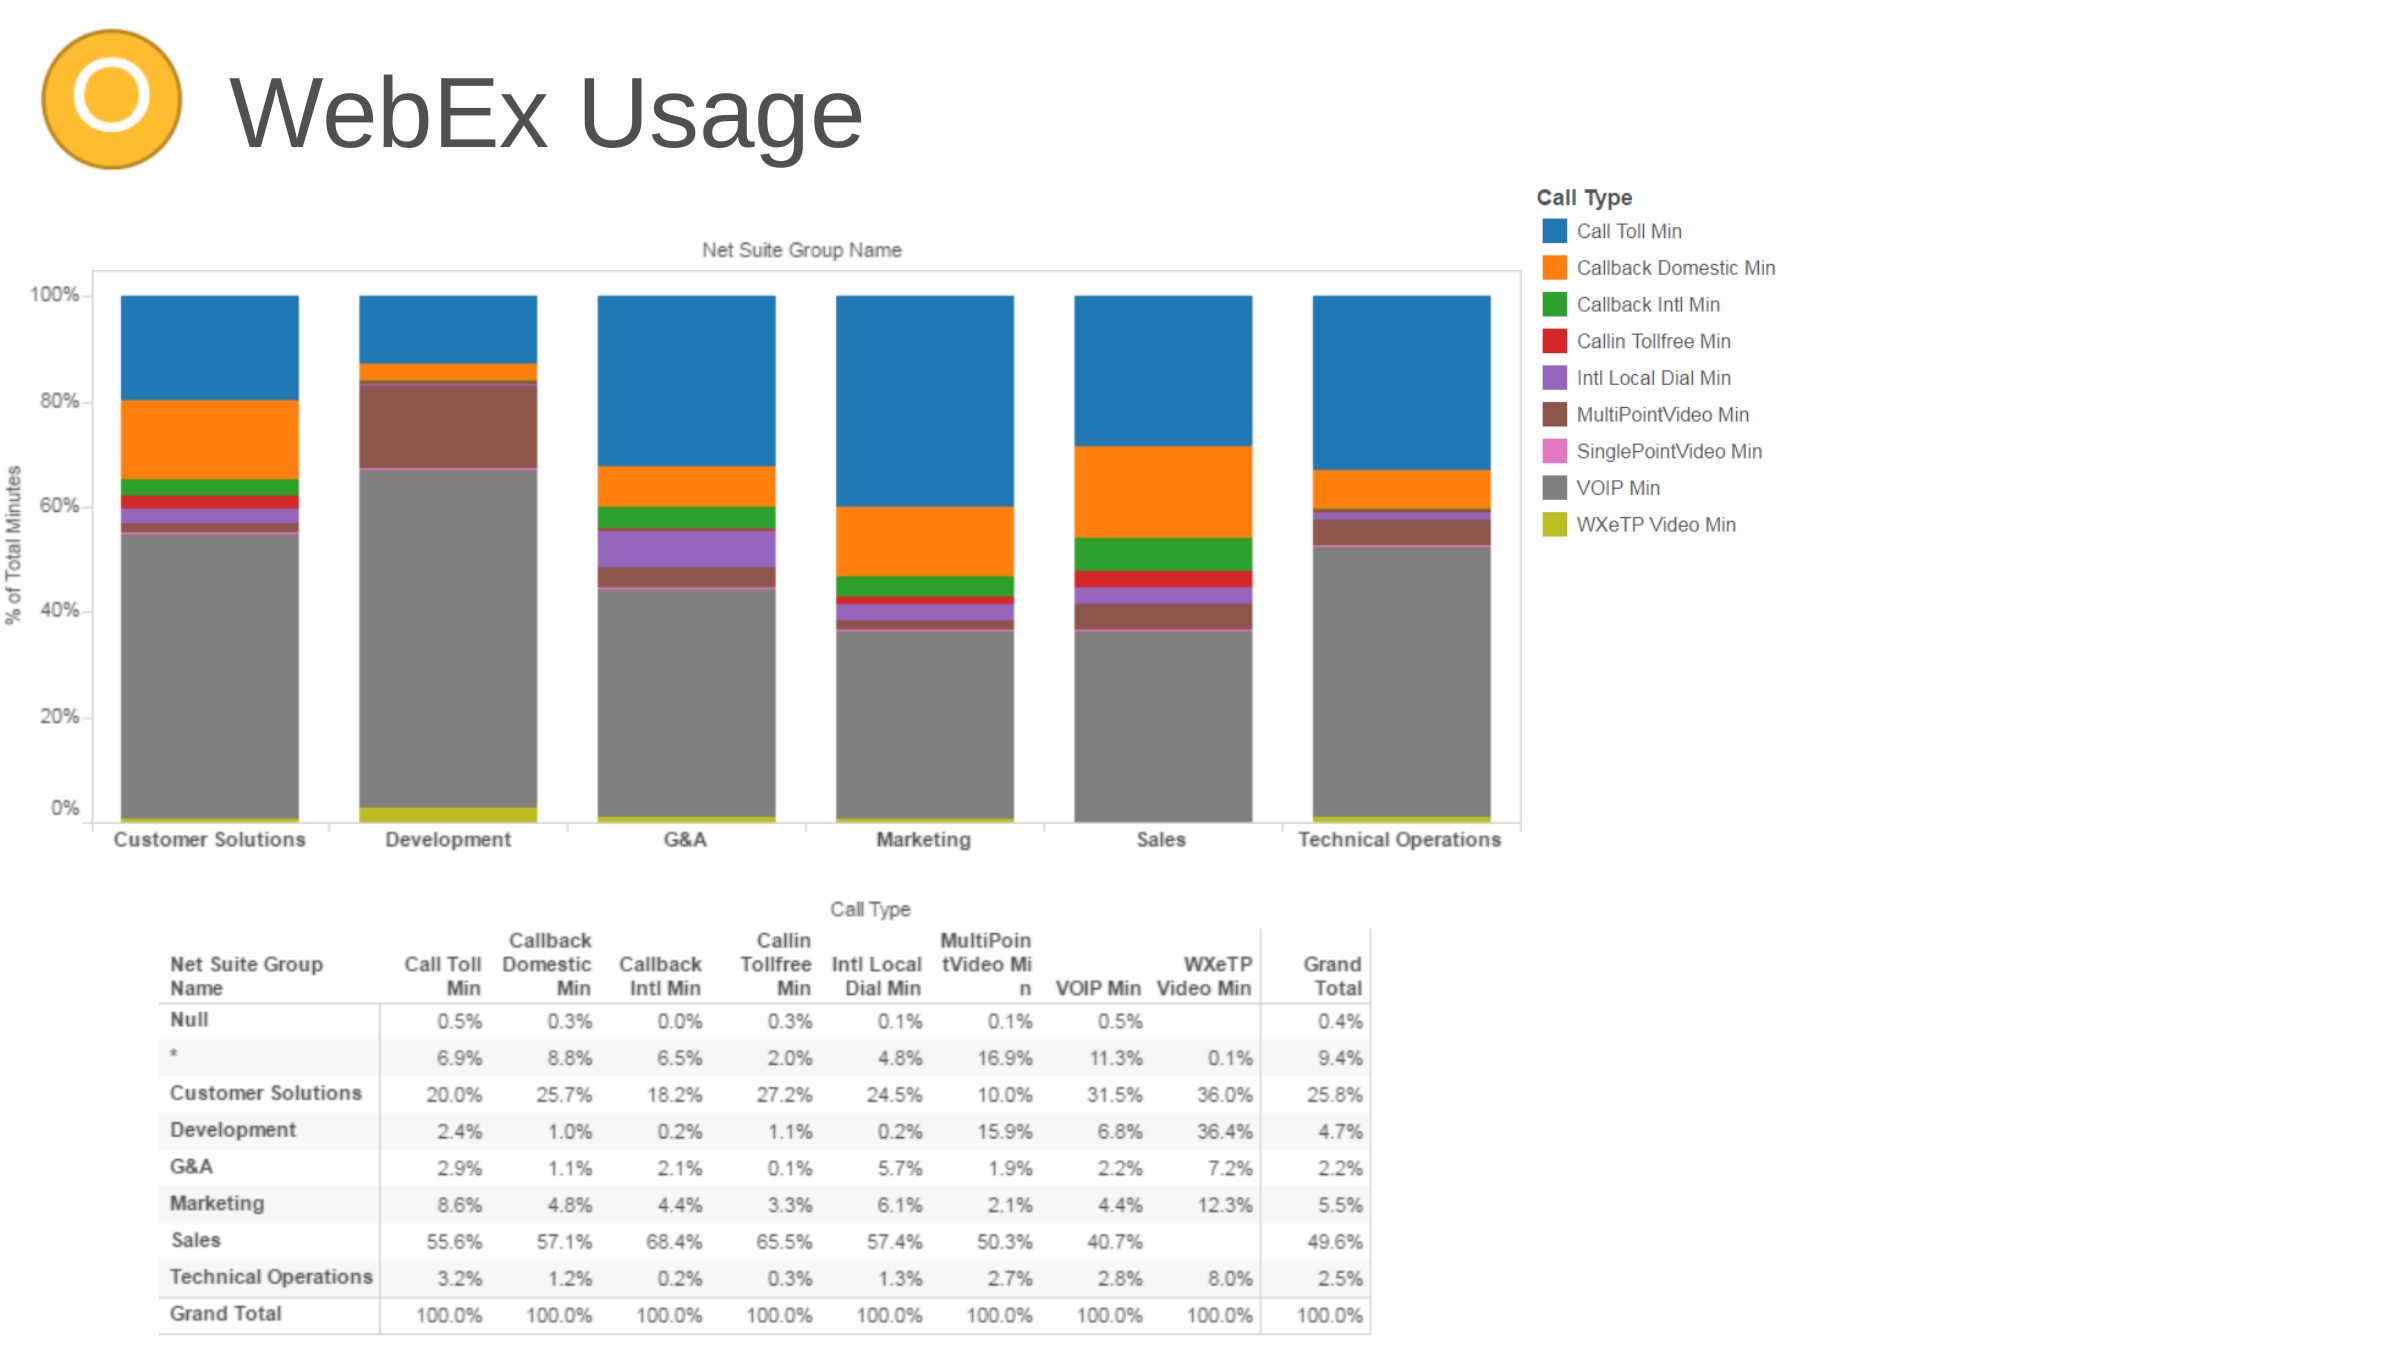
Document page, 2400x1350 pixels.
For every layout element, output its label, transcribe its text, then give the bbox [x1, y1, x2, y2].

text_box WebEx Usage [214, 39, 881, 175]
picture [0, 0, 2400, 1350]
